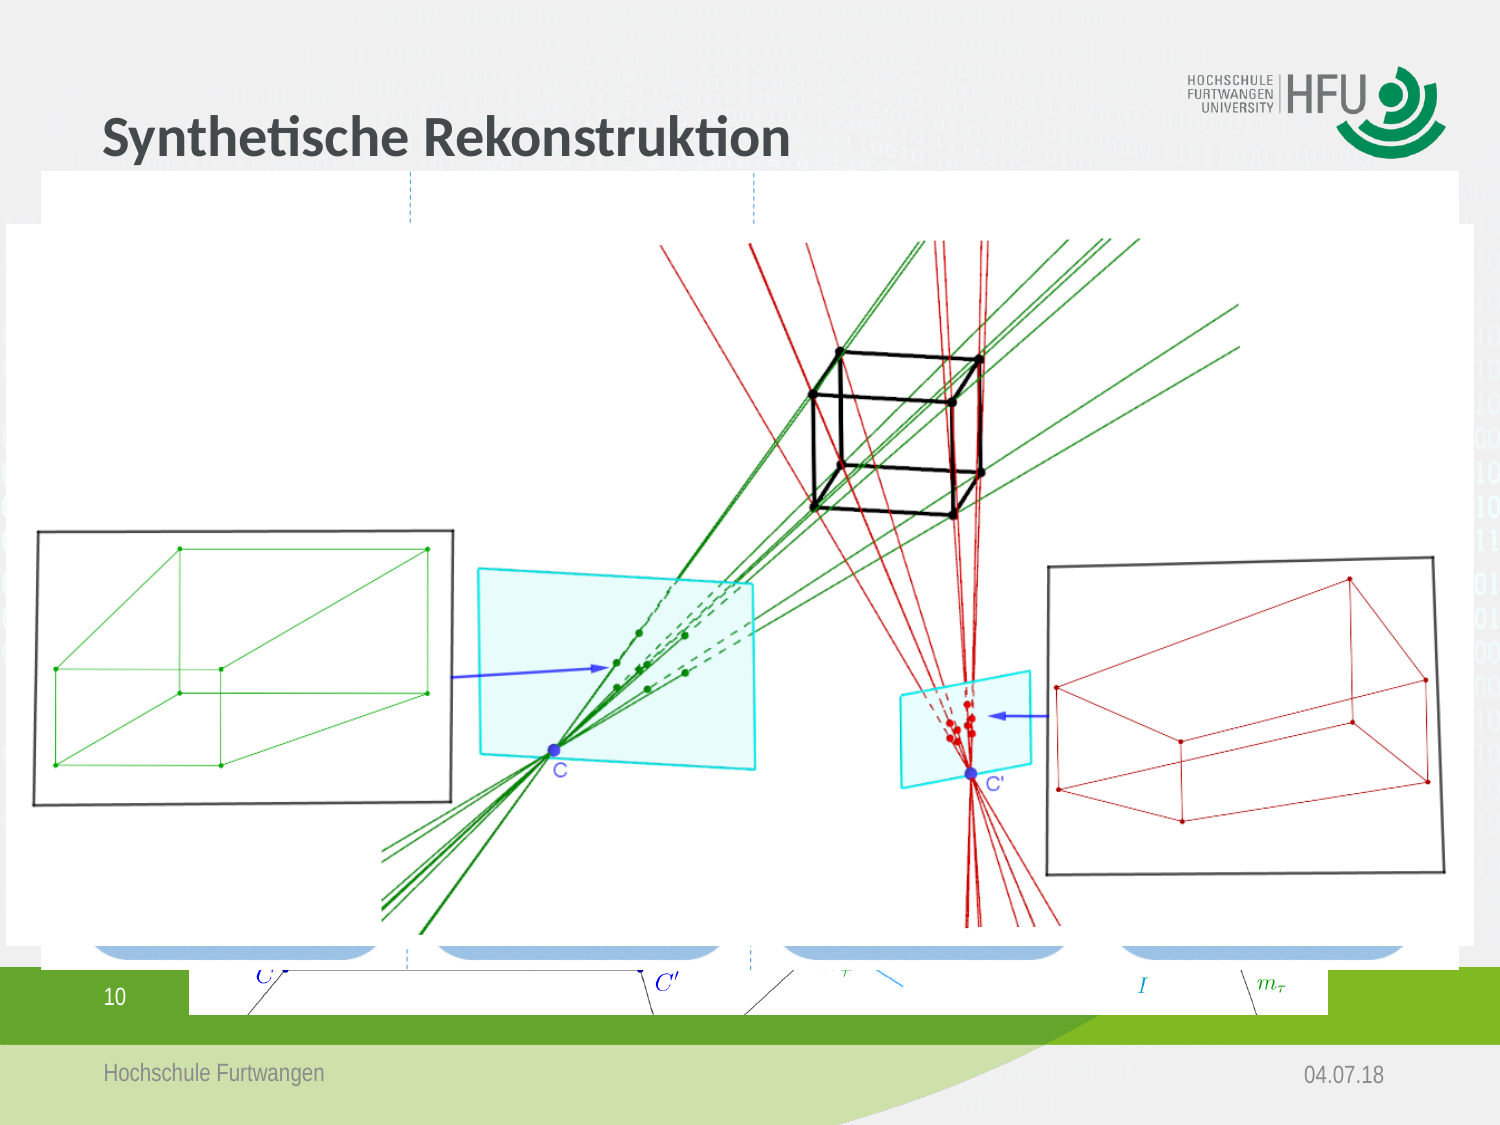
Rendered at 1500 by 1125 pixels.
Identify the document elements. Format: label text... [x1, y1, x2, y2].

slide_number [1257, 1046, 1400, 1107]
footer Hochschule Furtwangen [88, 1044, 420, 1105]
picture [0, 171, 1500, 1125]
text_box Synthetische Rekonstruktion [102, 89, 1378, 170]
slide_number 10 [88, 979, 160, 1028]
picture [1166, 53, 1454, 164]
